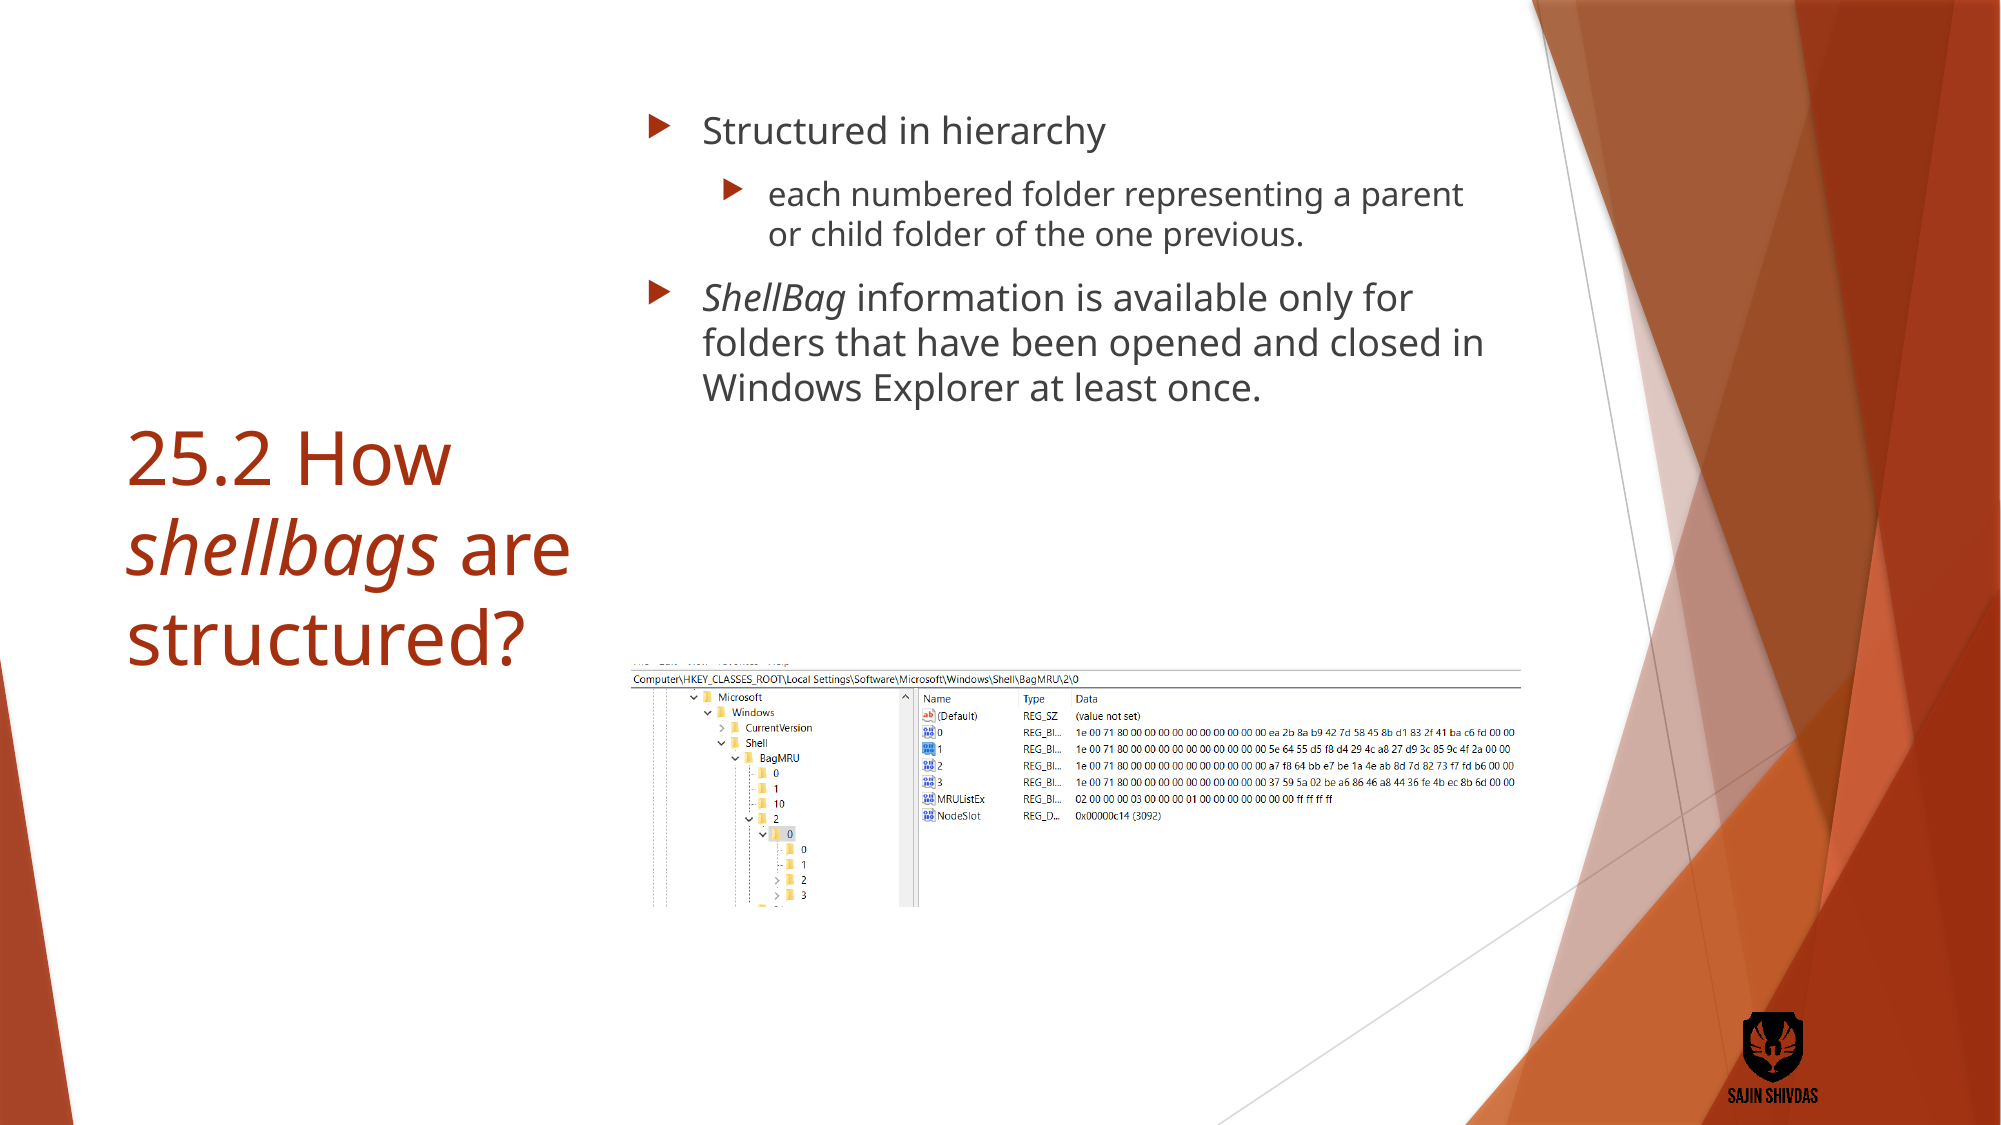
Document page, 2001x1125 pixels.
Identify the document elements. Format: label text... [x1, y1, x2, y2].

list Structured in hierarchy each numbered folder representing a parent or child folder of the one previous. ShellBag information is available only for folders that have been opened and closed in Windows Explorer at least once. [631, 99, 1521, 627]
picture [1718, 1002, 1830, 1115]
title 25.2 How shellbags are structured? [111, 99, 594, 991]
picture [630, 663, 1522, 908]
